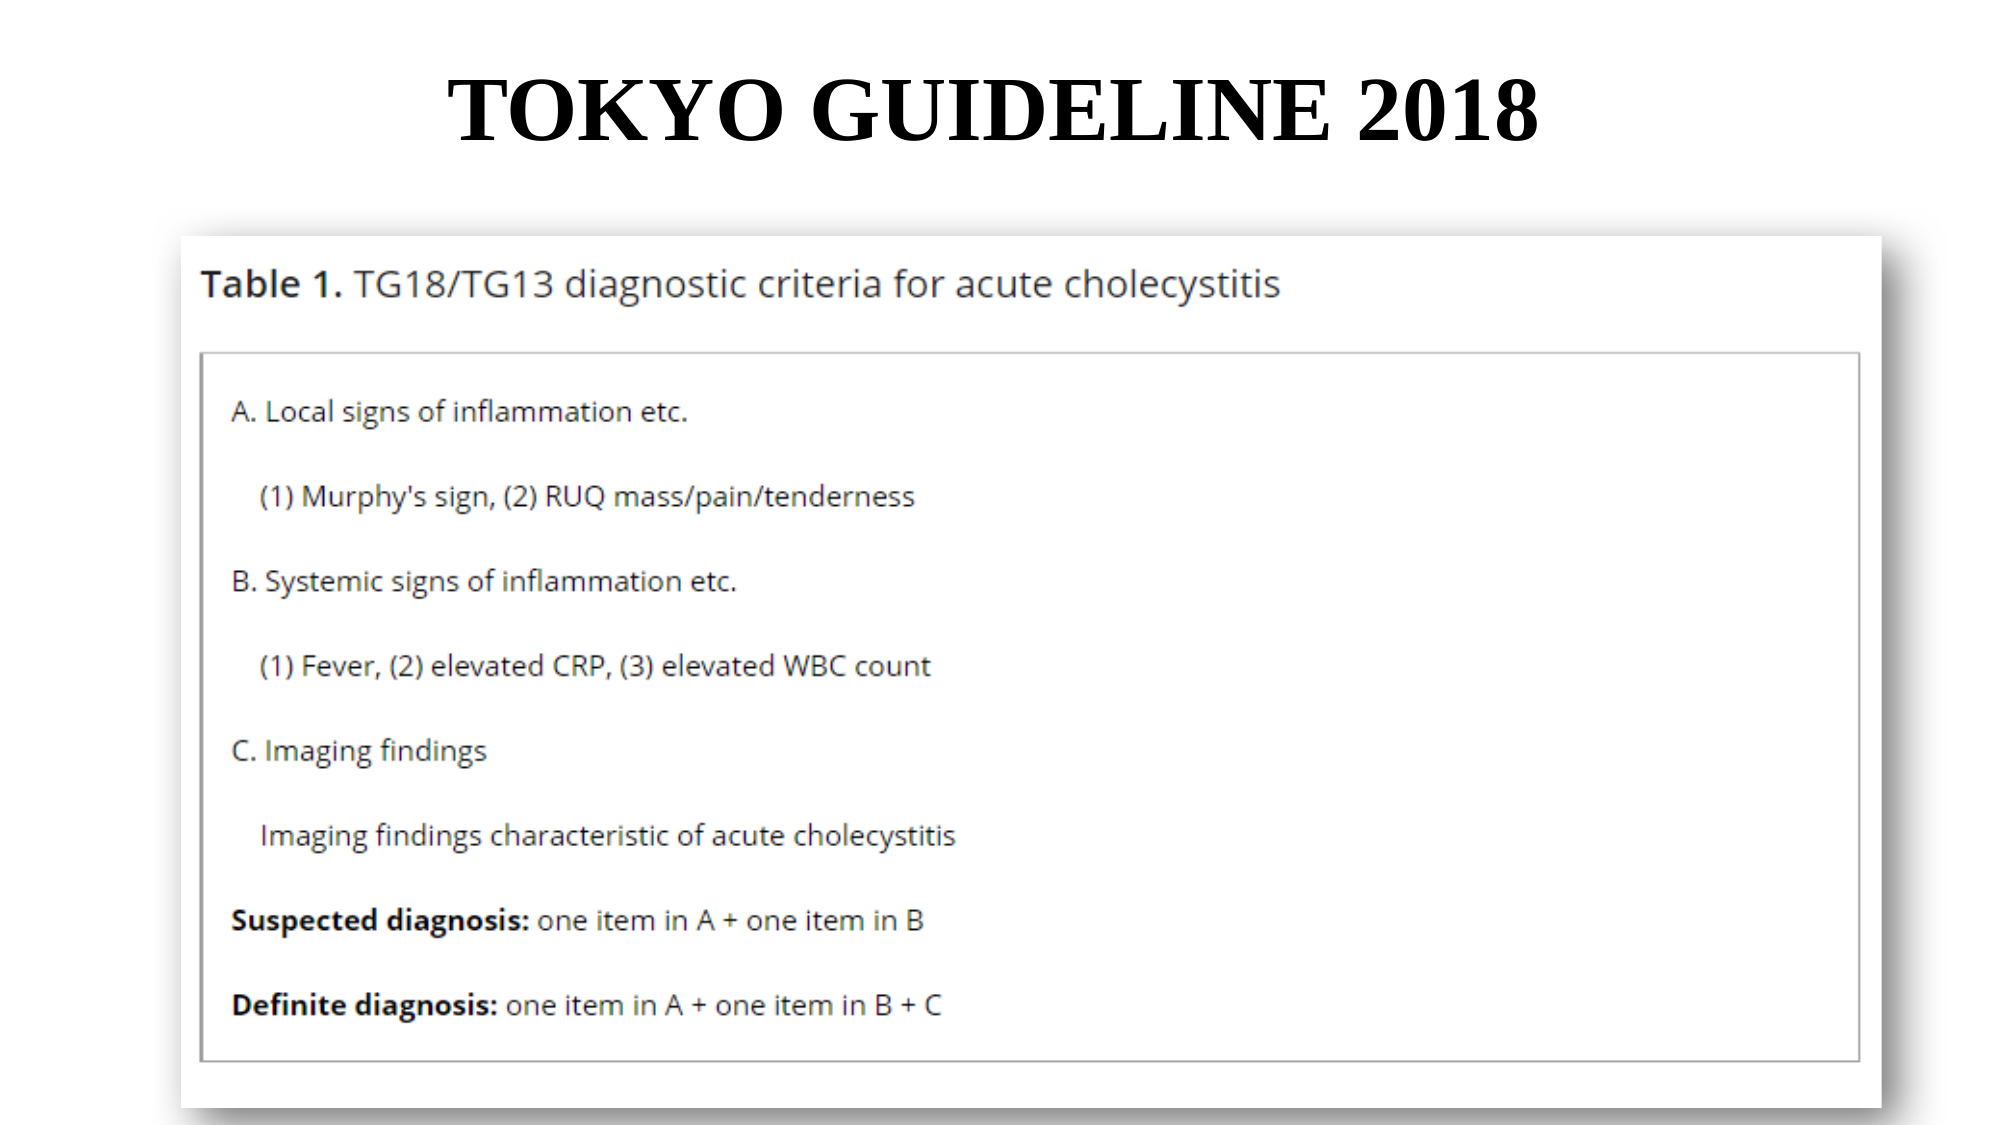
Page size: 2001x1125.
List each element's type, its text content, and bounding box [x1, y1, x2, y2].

title TOKYO GUIDELINE 2018 [143, 19, 1869, 204]
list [181, 236, 1882, 1108]
